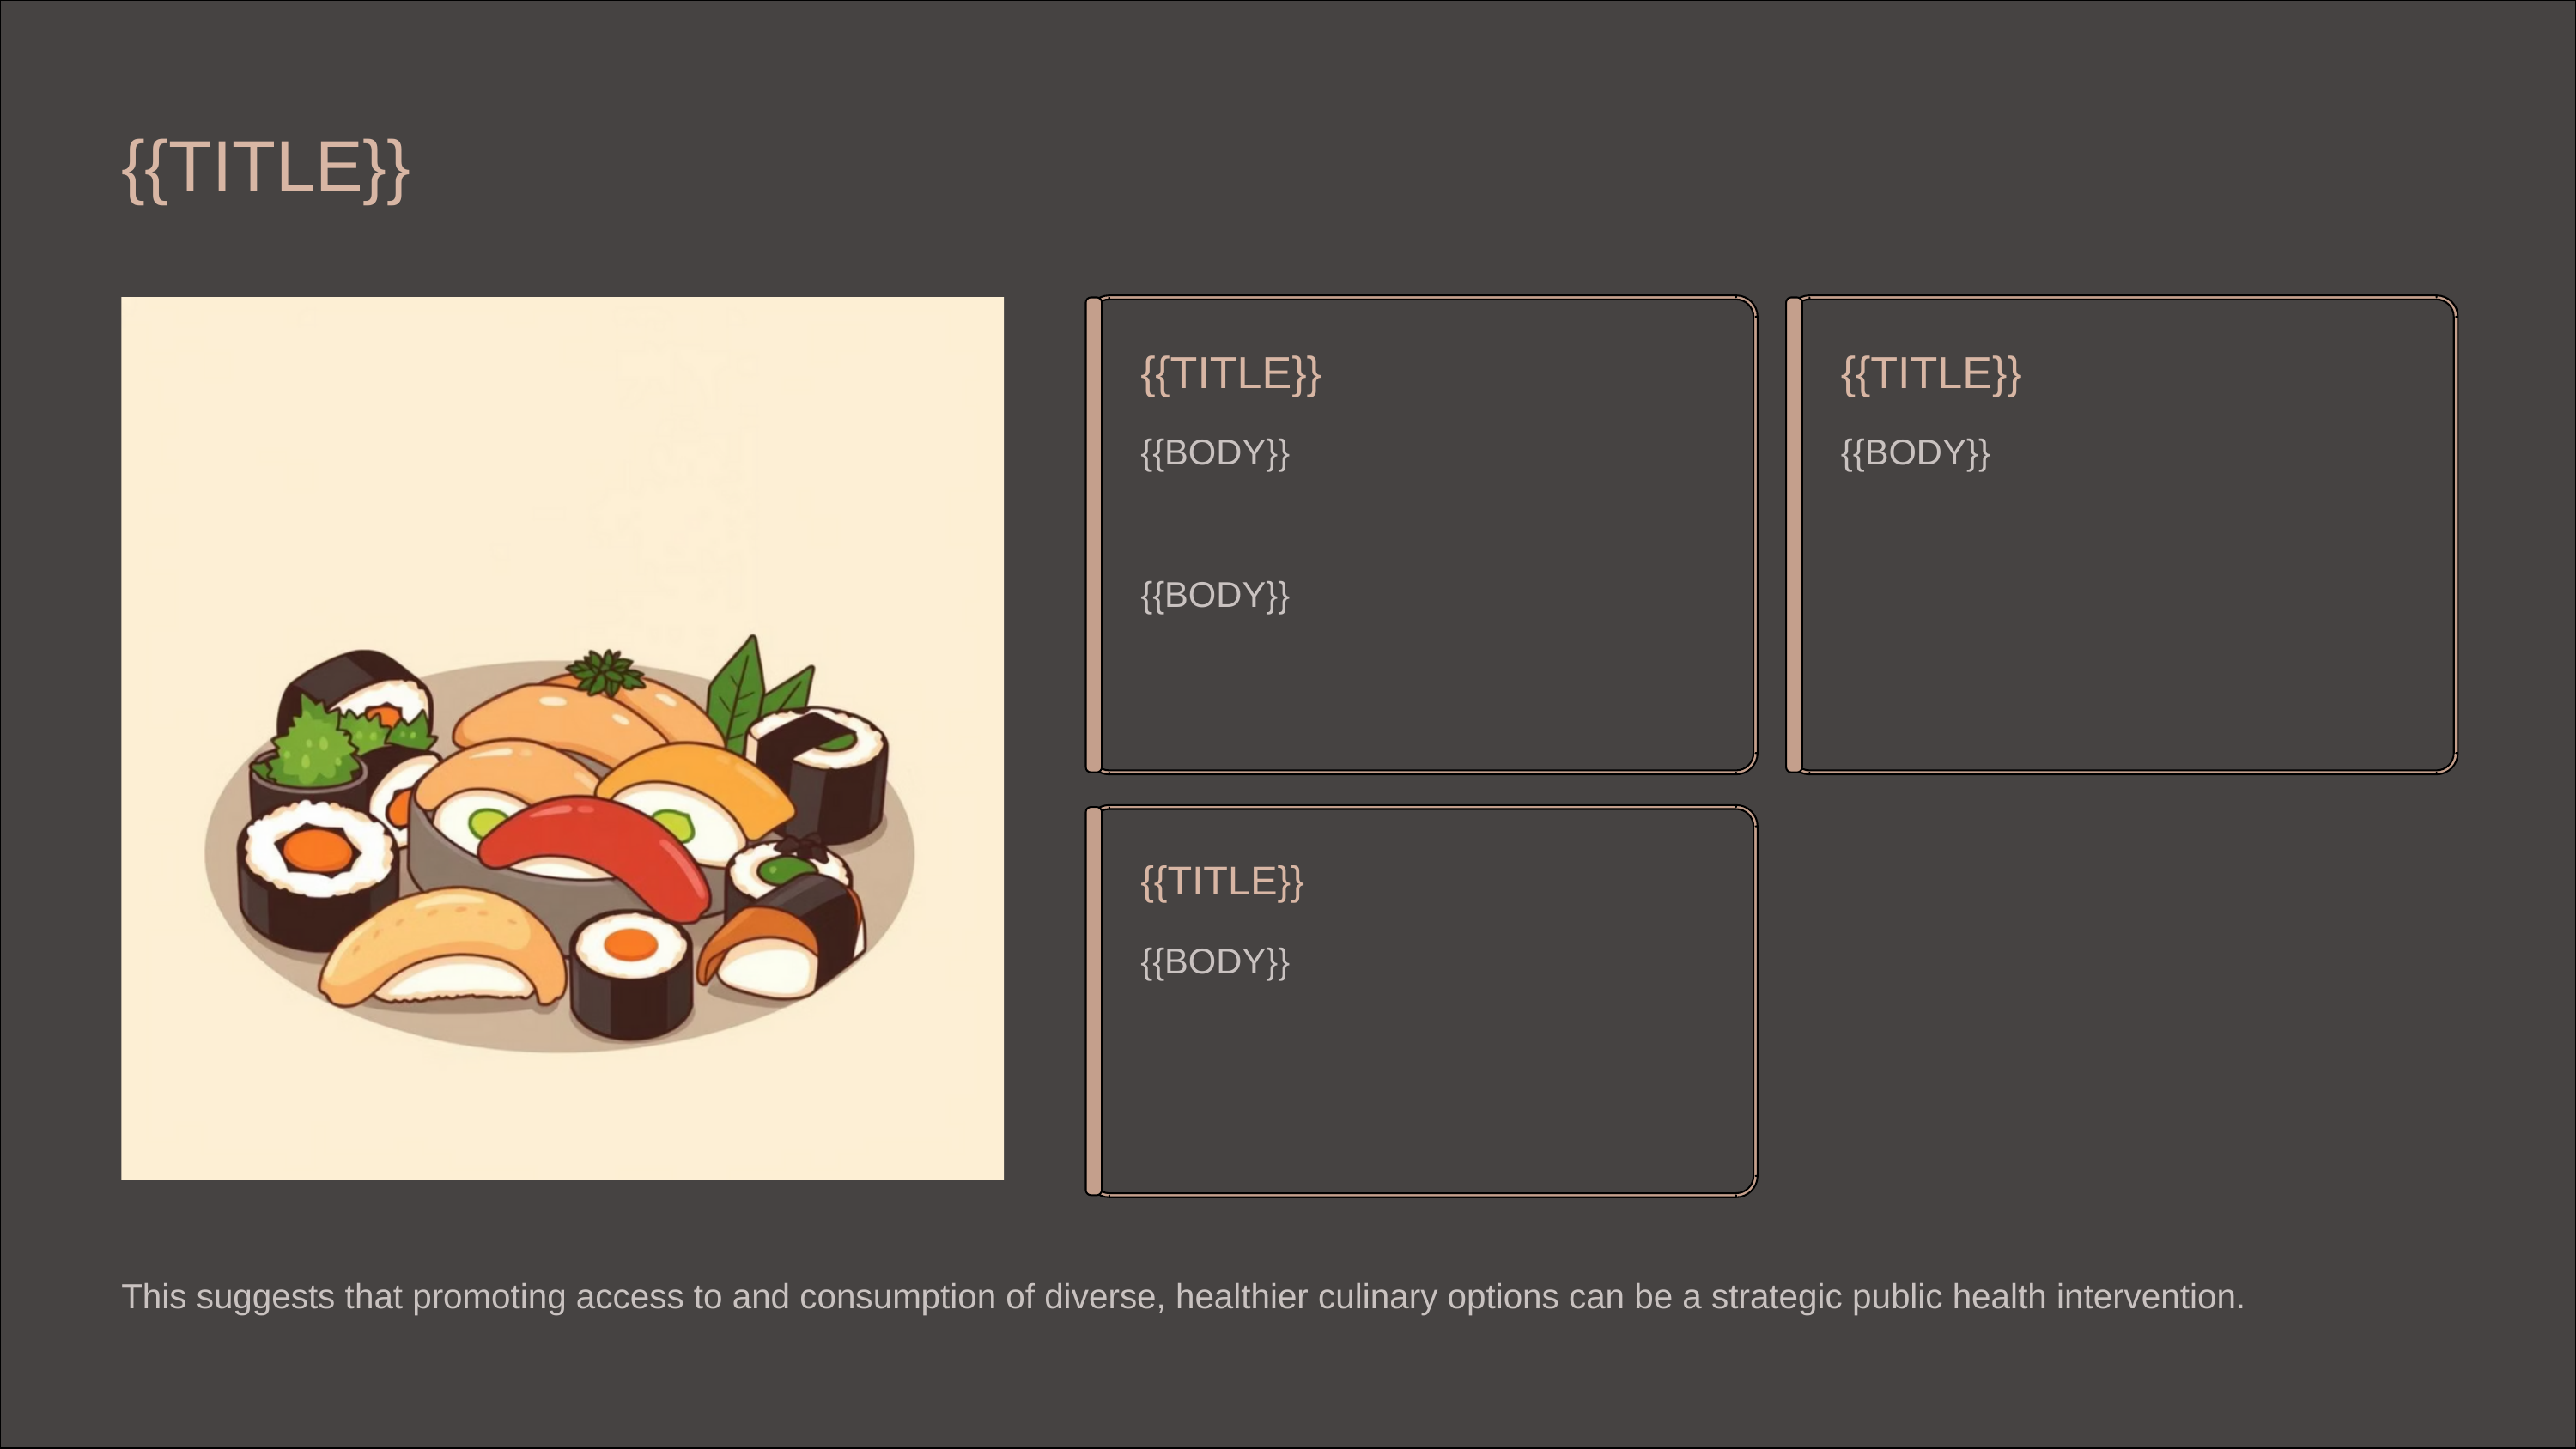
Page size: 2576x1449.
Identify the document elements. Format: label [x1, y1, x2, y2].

text_box [1785, 297, 1803, 773]
text_box [1085, 806, 1103, 1196]
text_box [1087, 804, 1759, 1197]
text_box [1085, 297, 1103, 773]
text_box [1087, 294, 1759, 775]
text_box [1788, 294, 2458, 775]
text_box [121, 297, 1005, 1180]
text_box [0, 0, 2576, 1449]
